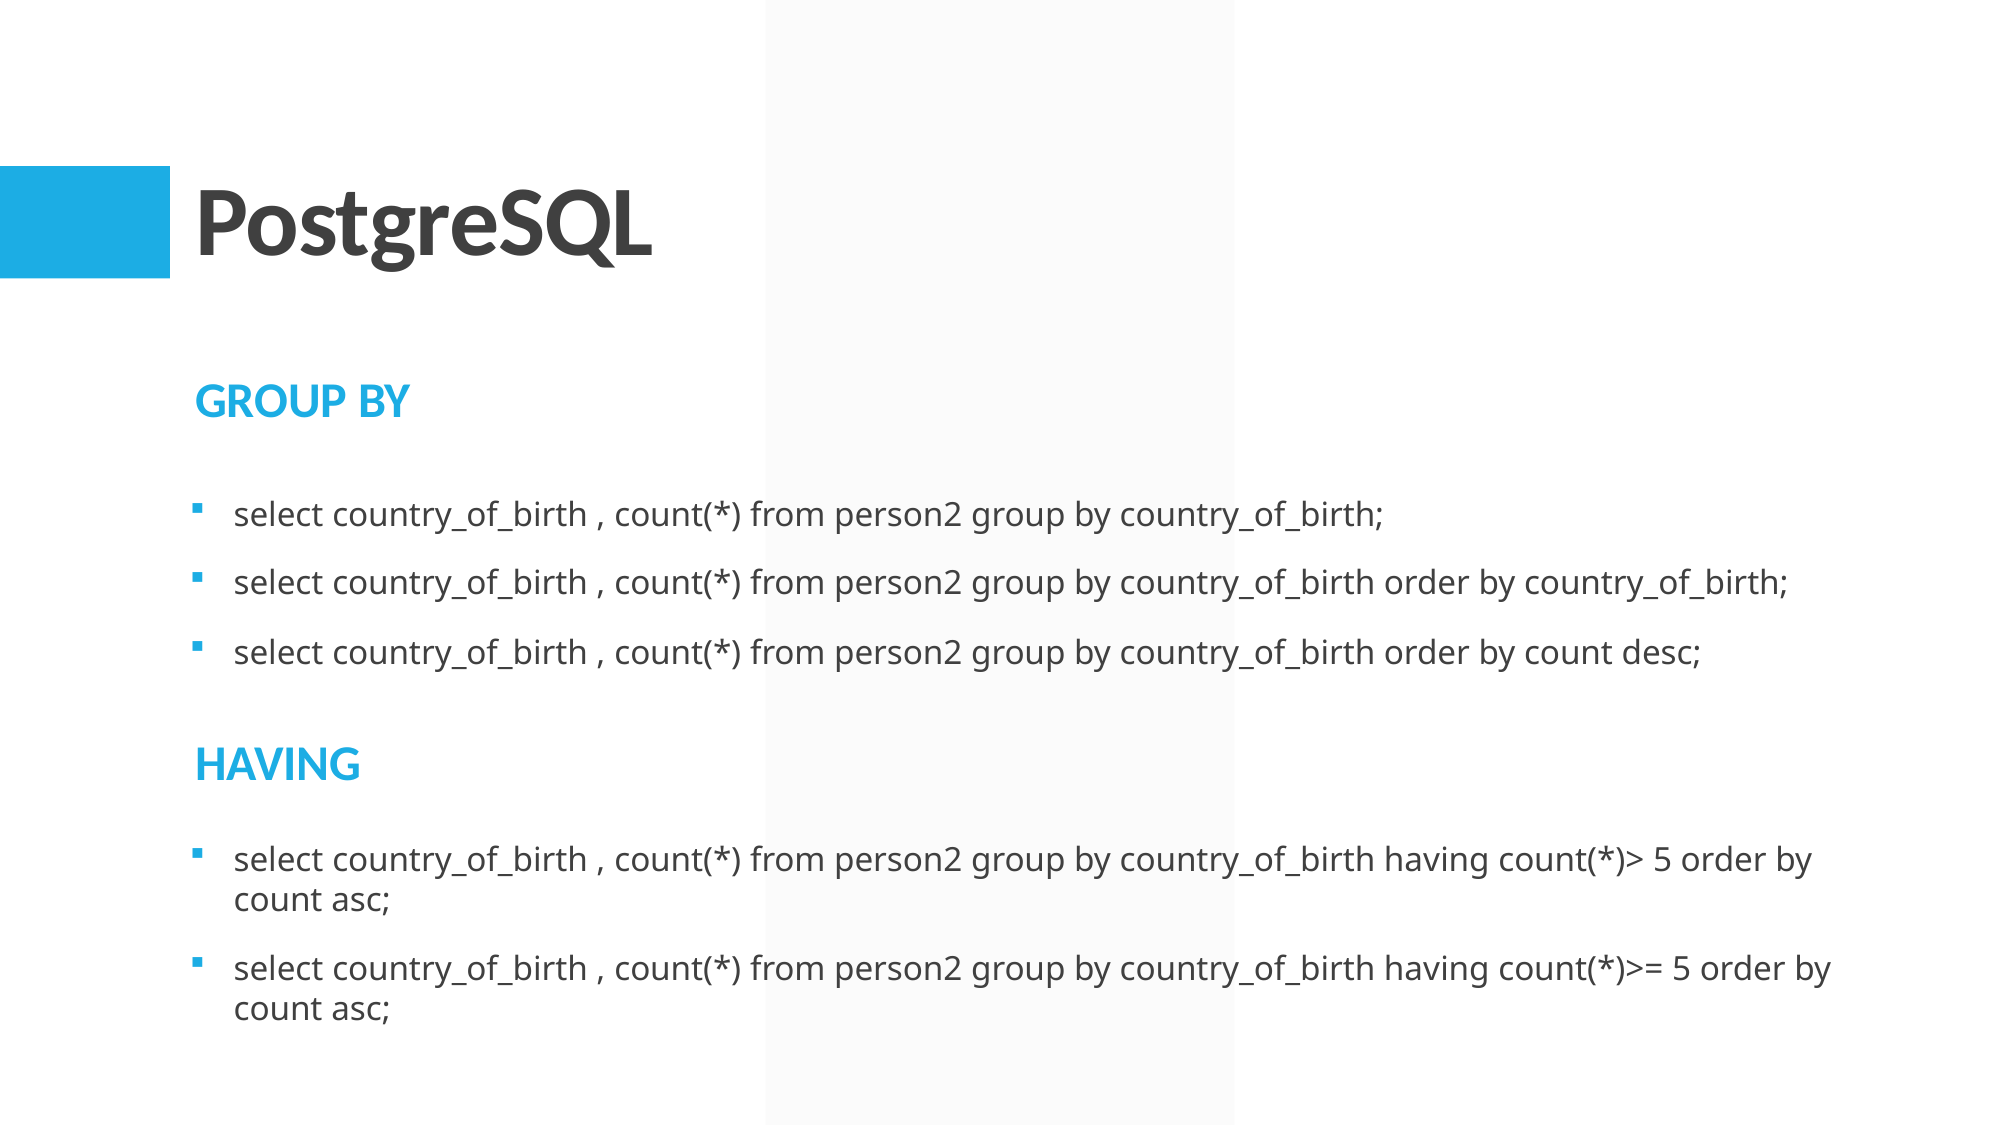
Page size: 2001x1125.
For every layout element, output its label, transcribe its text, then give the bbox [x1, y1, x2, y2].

list select country_of_birth , count(*) from person2 group by country_of_birth; select country_of_birth , count(*) from person2 group by country_of_birth order by country_of_birth; select country_of_birth , count(*) from person2 group by country_of_birth order by count desc; select country_of_birth , count(*) from person2 group by country_of_birth having count(*)> 5 order by count asc; select country_of_birth , count(*) from person2 group by country_of_birth having count(*)>= 5 order by count asc; [189, 485, 1902, 1104]
title PostgreSQL [180, 47, 1830, 285]
text_box HAVING [180, 699, 1190, 821]
list Group By [180, 337, 1190, 459]
